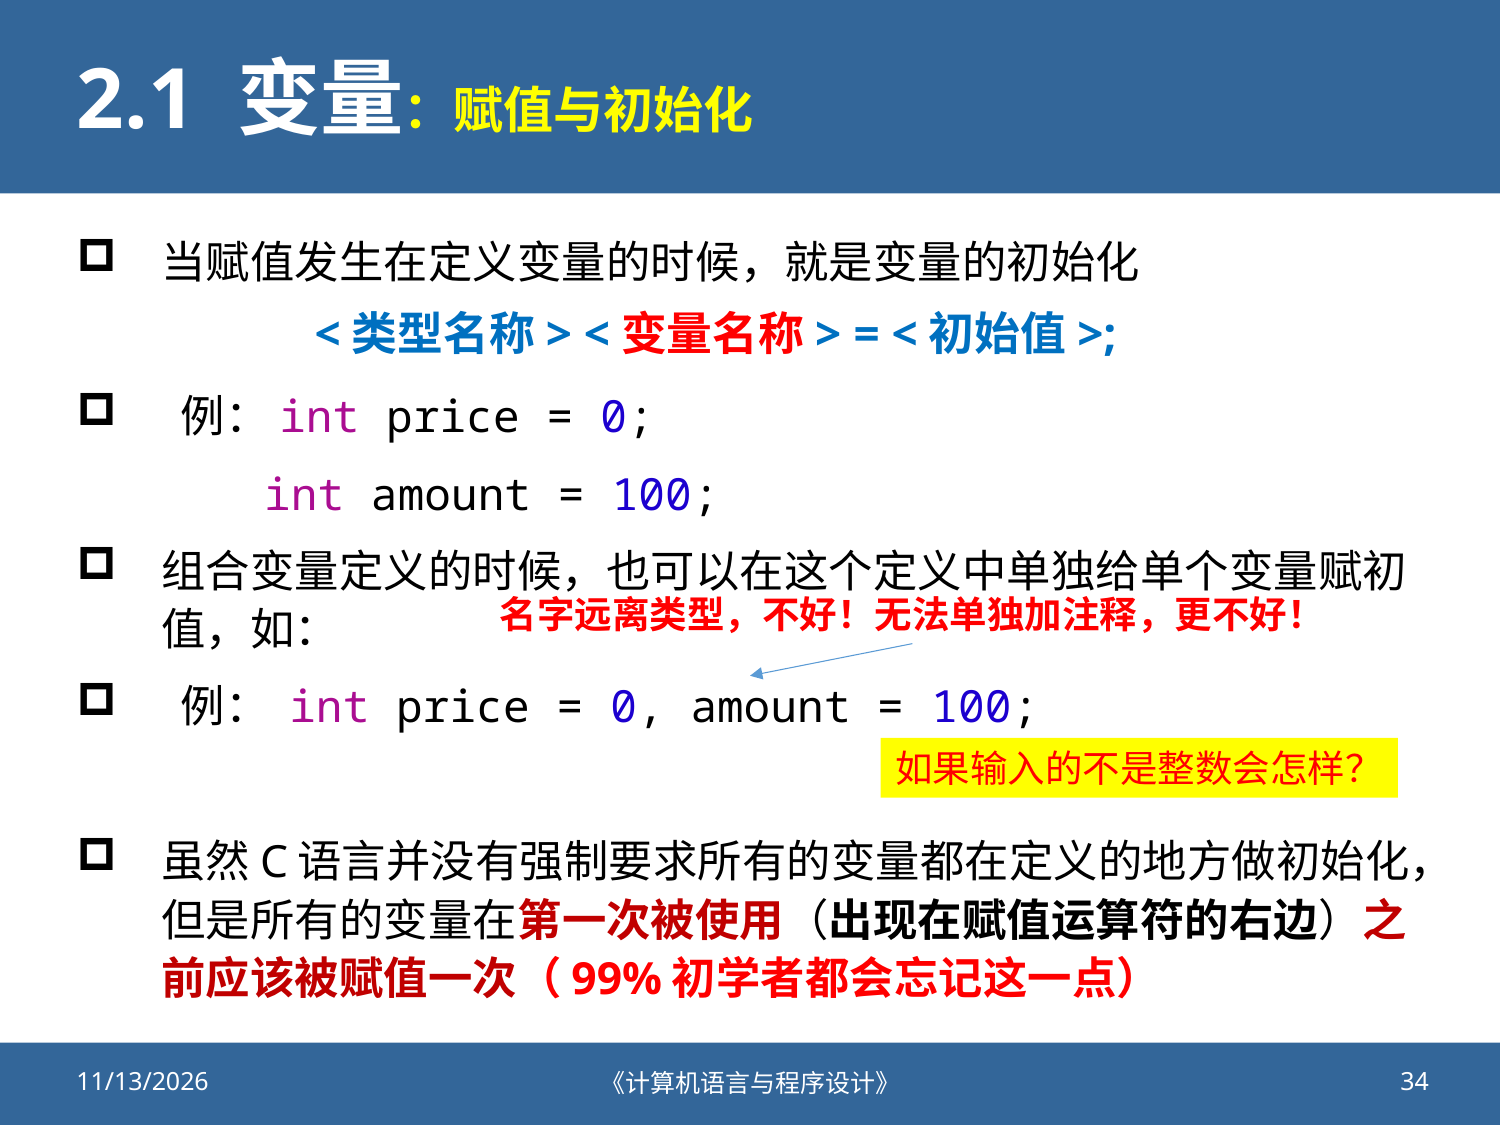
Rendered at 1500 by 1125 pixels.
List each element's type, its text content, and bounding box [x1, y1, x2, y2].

footer 《计算机语言与程序设计》 [480, 1052, 1021, 1113]
text_box 名字远离类型，不好！无法单独加注释，更不好！ [484, 583, 1340, 644]
title 2.1 变量：赋值与初始化 [61, 27, 1441, 177]
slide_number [61, 1052, 422, 1113]
text_box 如果输入的不是整数会怎样？ [880, 737, 1398, 798]
list 当赋值发生在定义变量的时候，就是变量的初始化 例：int price = 0; int amount = 100; 组合变量定义的时候，也可以在这个定义中单独给单个变量赋初值，如： 例： int price = 0, amount = 100; 虽然C语言并没有强制要求所有的变量都在定义的地方做初始化，但是所有的变量在第一次被使用（出现在赋值运算符的右边）之前应该被赋值一次（99%初学者都会忘记这一点） [61, 221, 1441, 1014]
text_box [749, 644, 913, 676]
text_box <类型名称> <变量名称> = <初始值>; [299, 297, 1132, 367]
slide_number 34 [1084, 1052, 1444, 1113]
